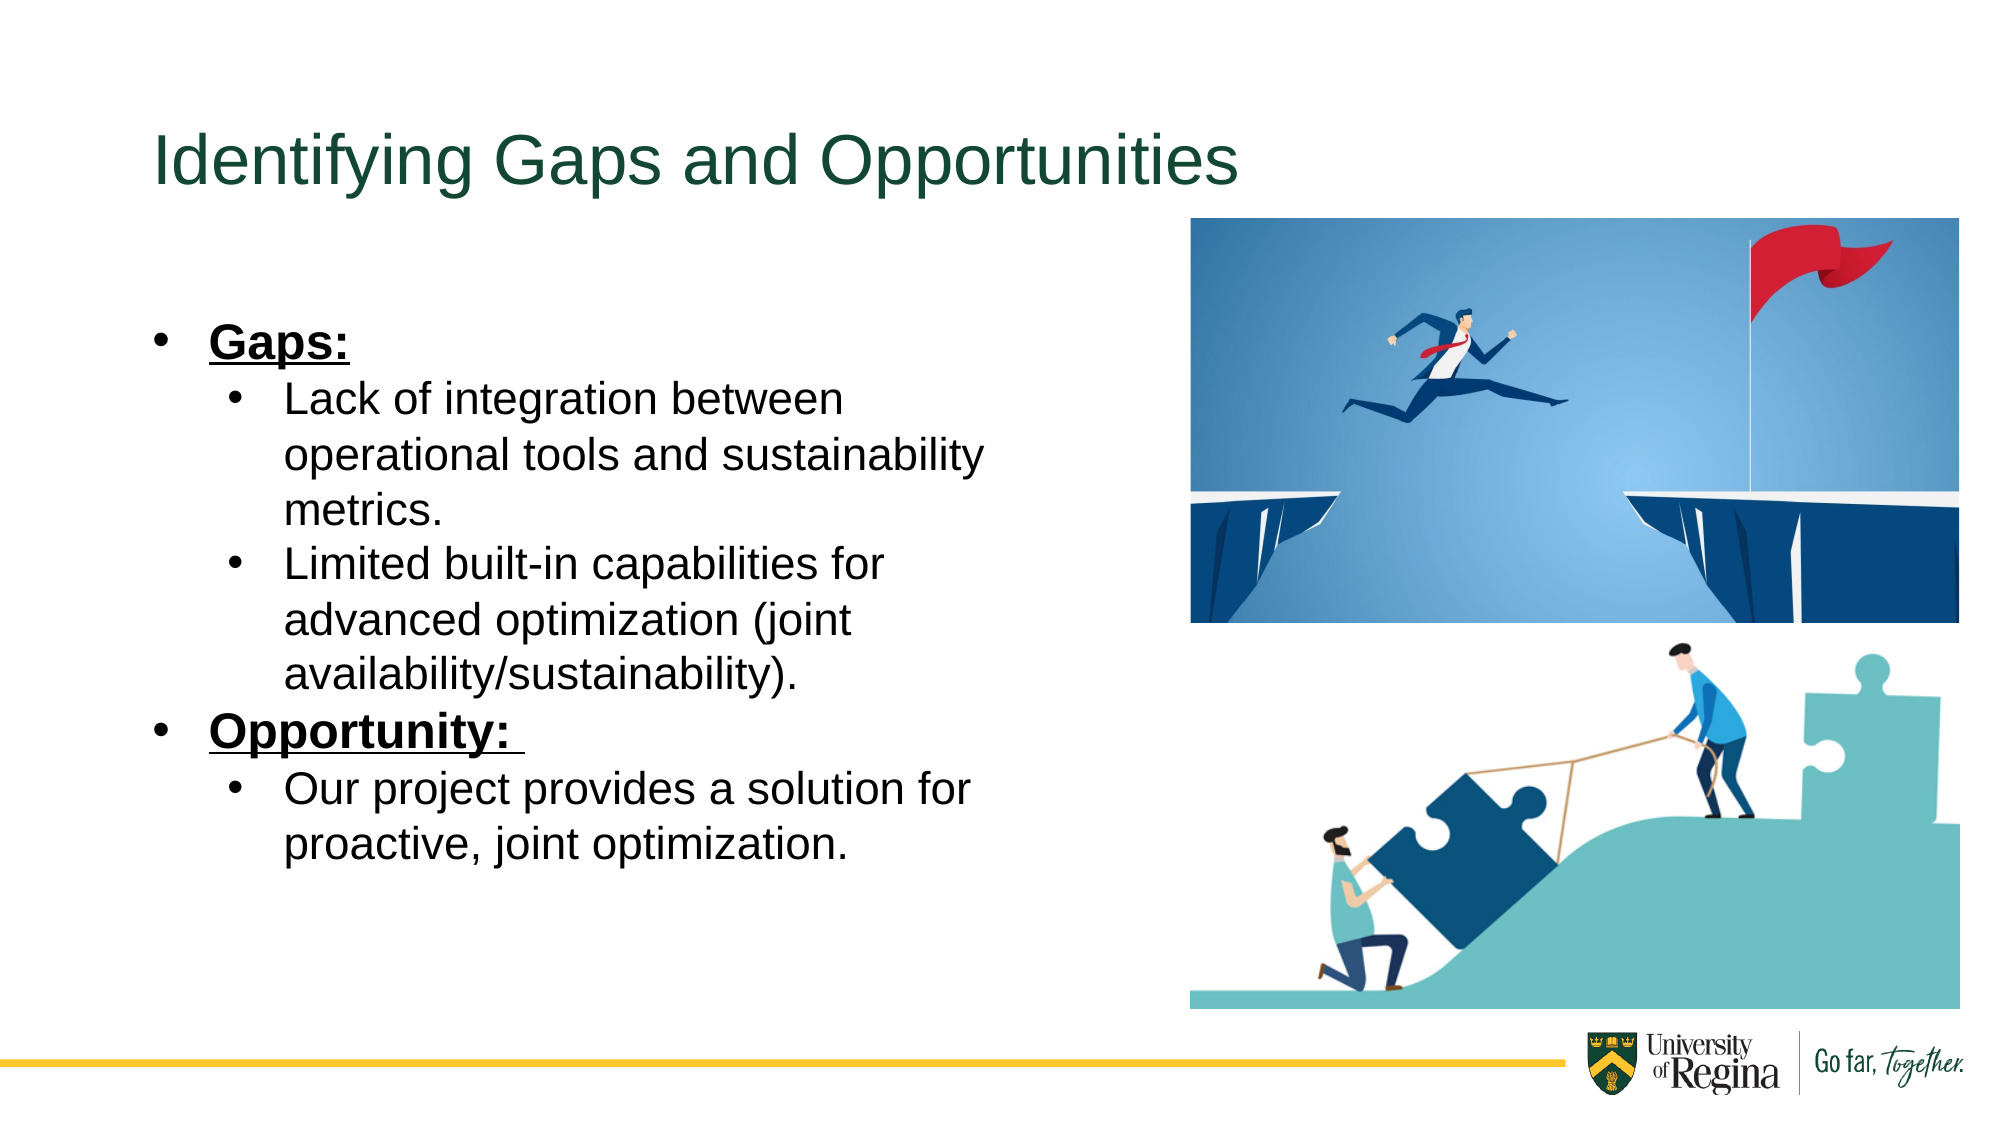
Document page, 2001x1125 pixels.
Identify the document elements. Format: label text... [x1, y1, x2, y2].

list Identifying Gaps and Opportunities [137, 115, 1919, 239]
subtitle Gaps: Lack of integration between operational tools and sustainability metrics. Limited built-in capabilities for advanced optimization (joint availability/sustainability). Opportunity: Our project provides a solution for proactive, joint optimization. [137, 301, 1082, 991]
picture [1190, 636, 1960, 1009]
picture [1190, 218, 1960, 623]
